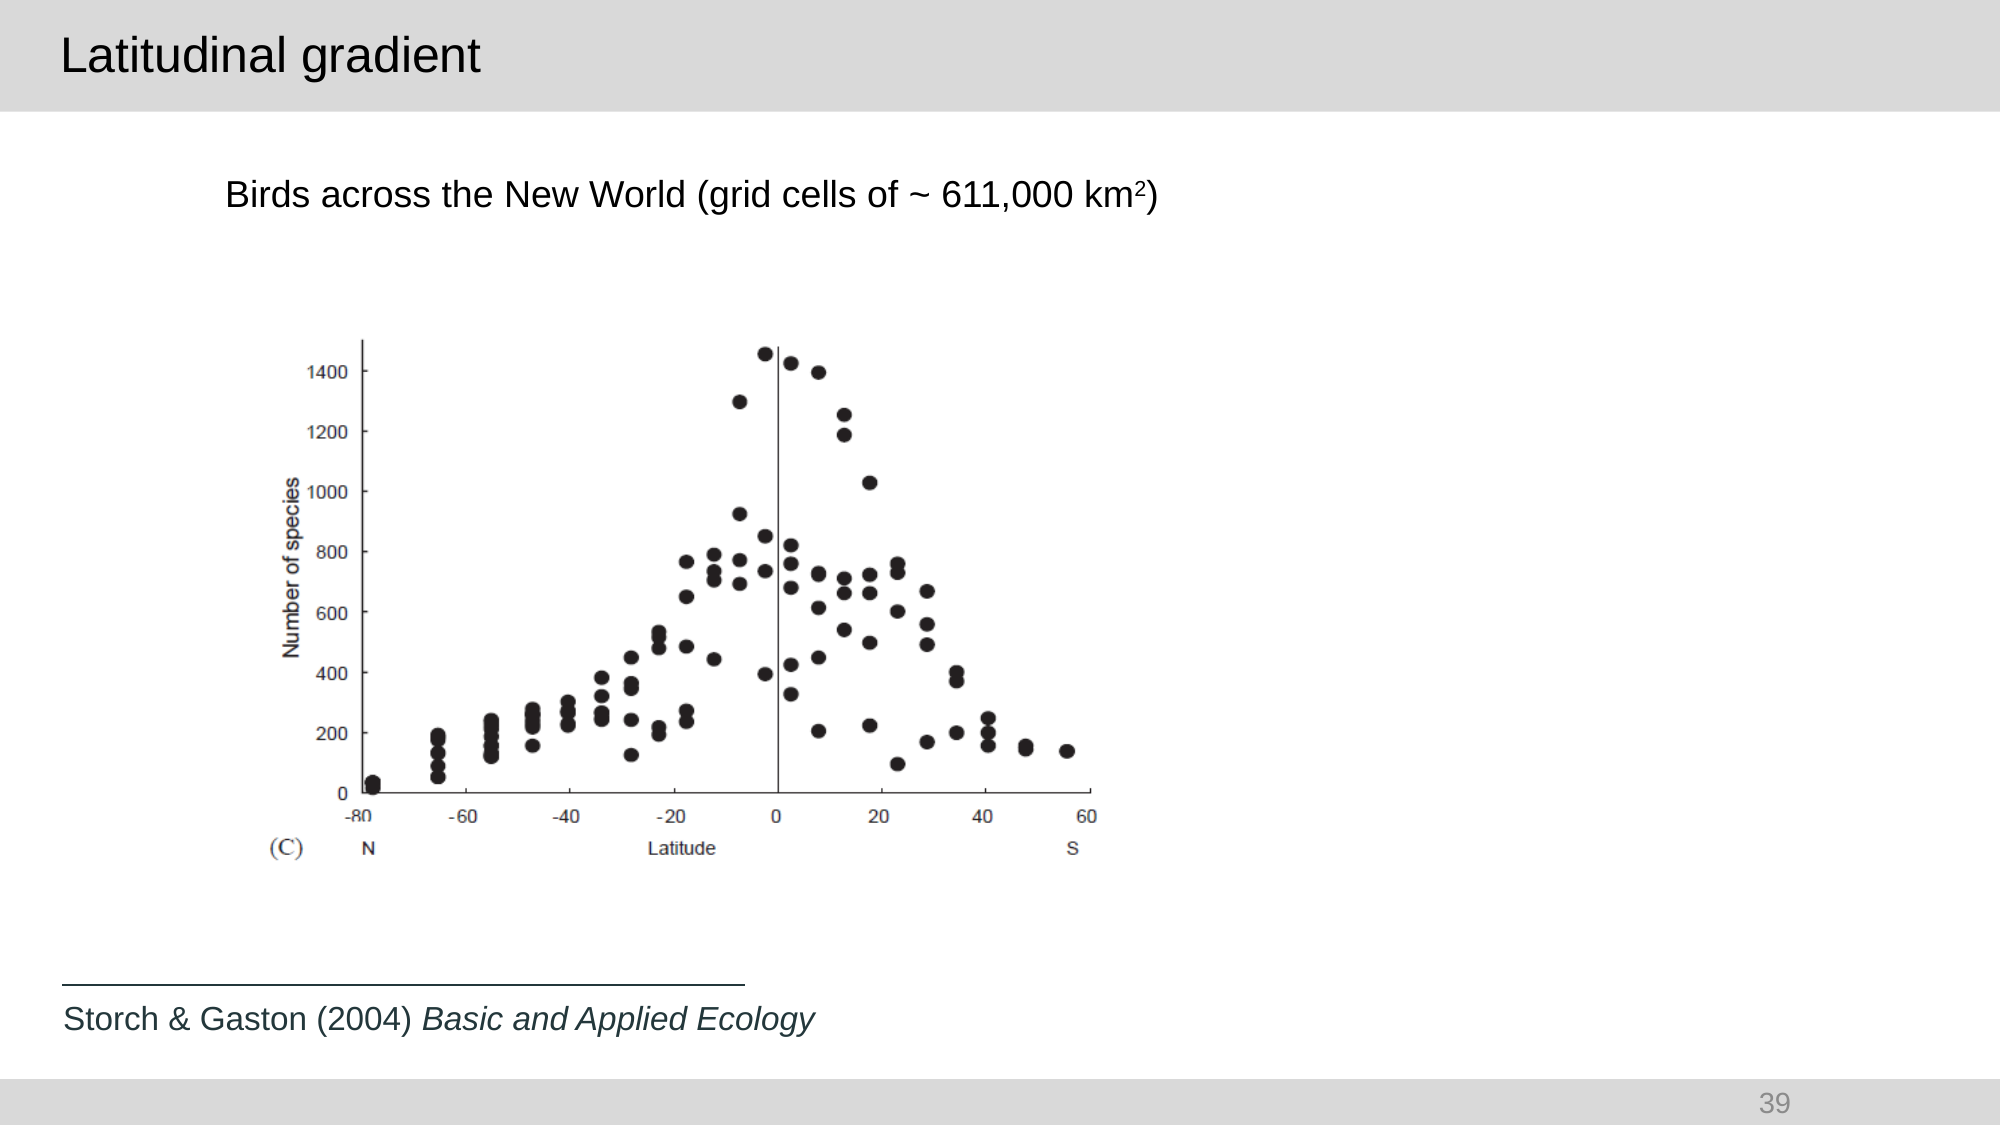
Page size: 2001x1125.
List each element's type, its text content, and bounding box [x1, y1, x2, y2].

picture [261, 316, 1123, 870]
title Latitudinal gradient [0, 0, 2000, 112]
text_box Storch & Gaston (2004) Basic and Applied Ecology [48, 989, 1096, 1045]
text_box Birds across the New World (grid cells of ~ 611,000 km2) [210, 162, 1174, 223]
footer [0, 1079, 1550, 1125]
slide_number 39 [1550, 1079, 2000, 1125]
